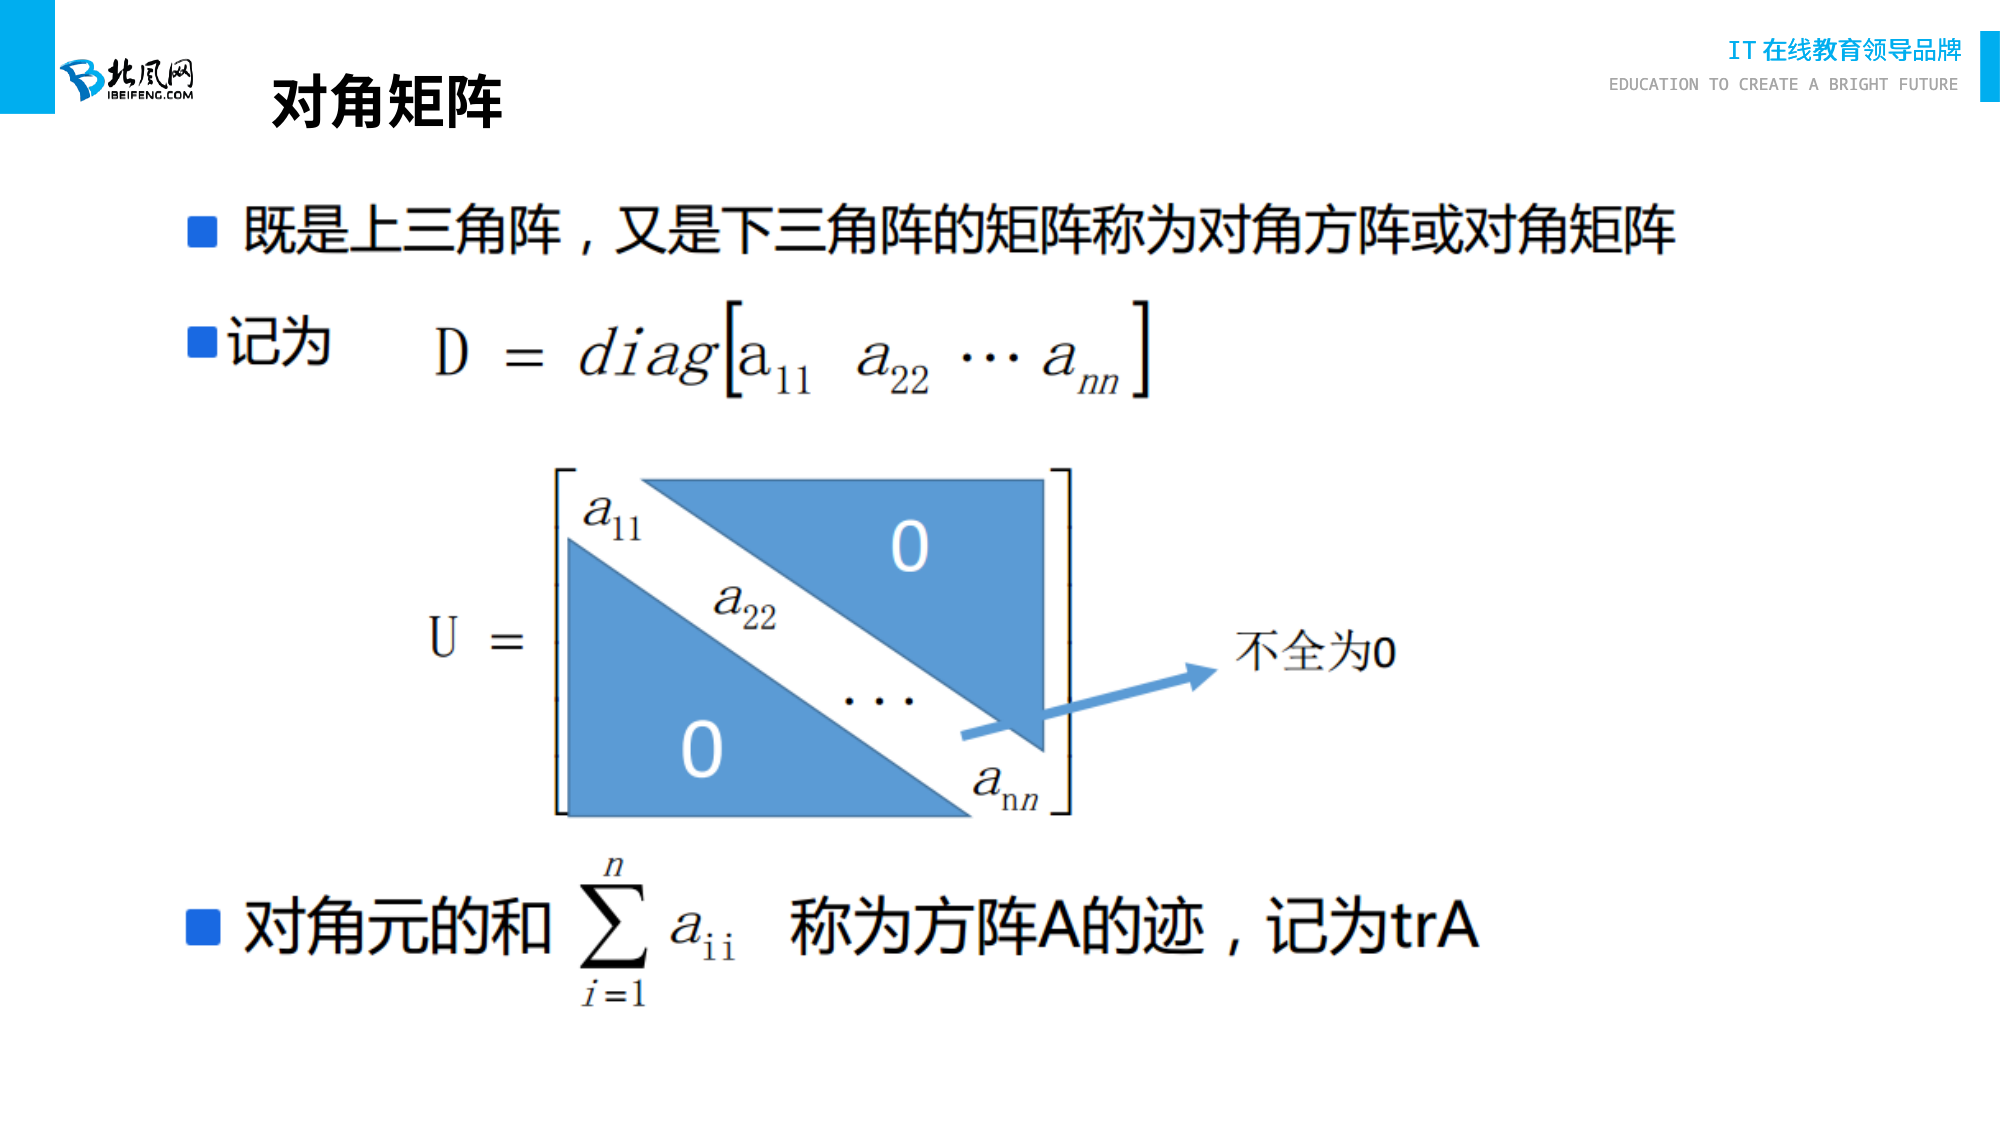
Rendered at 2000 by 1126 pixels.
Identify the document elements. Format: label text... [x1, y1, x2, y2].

title 对角矩阵 [255, 42, 1606, 149]
picture [132, 149, 1771, 1023]
picture [56, 53, 198, 103]
